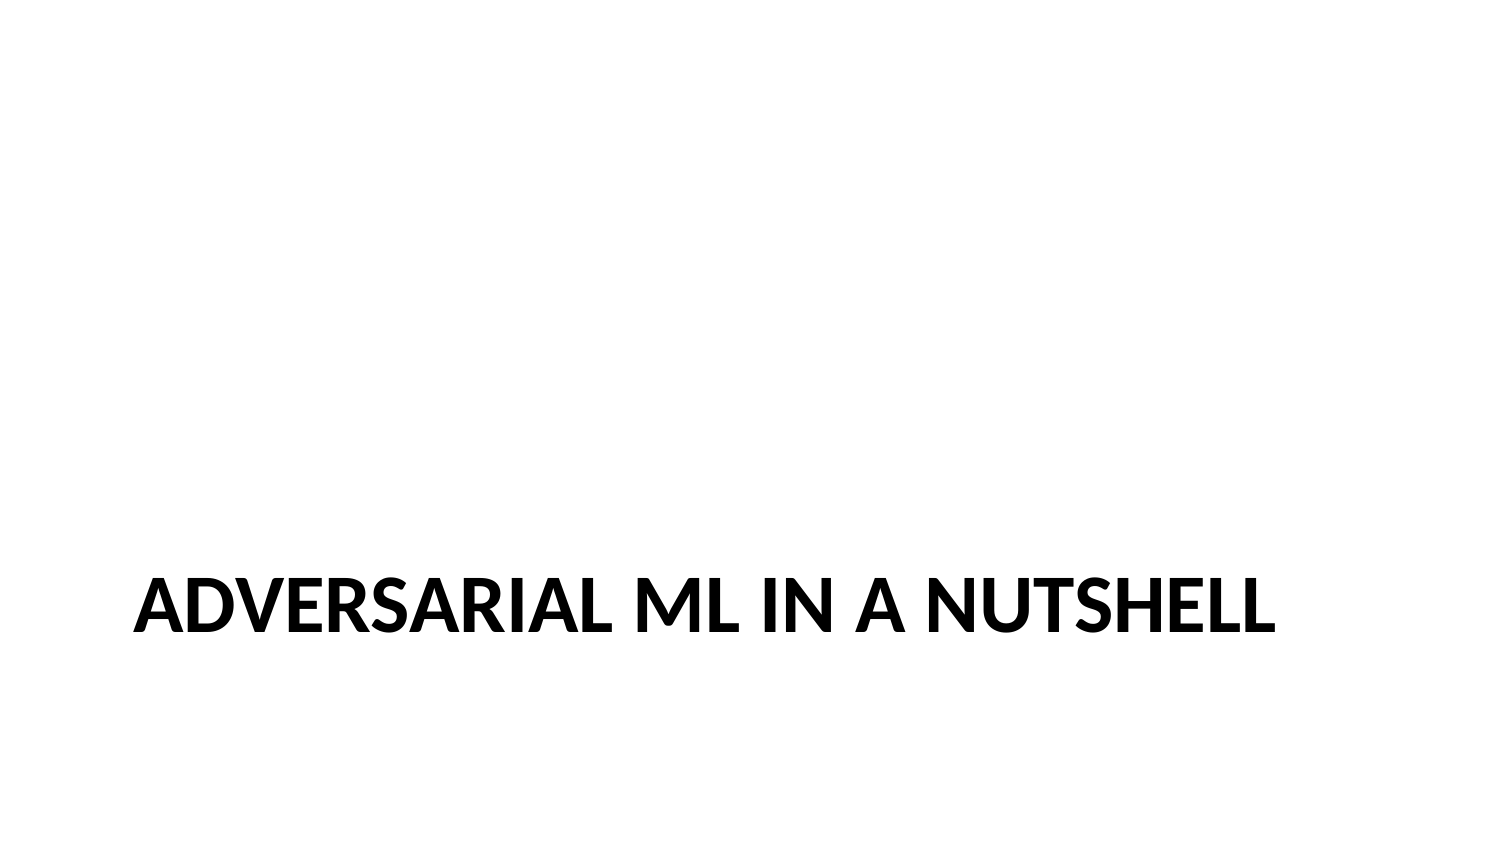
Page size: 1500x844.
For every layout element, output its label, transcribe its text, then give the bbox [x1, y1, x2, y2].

title Adversarial ML in a Nutshell [118, 542, 1394, 710]
